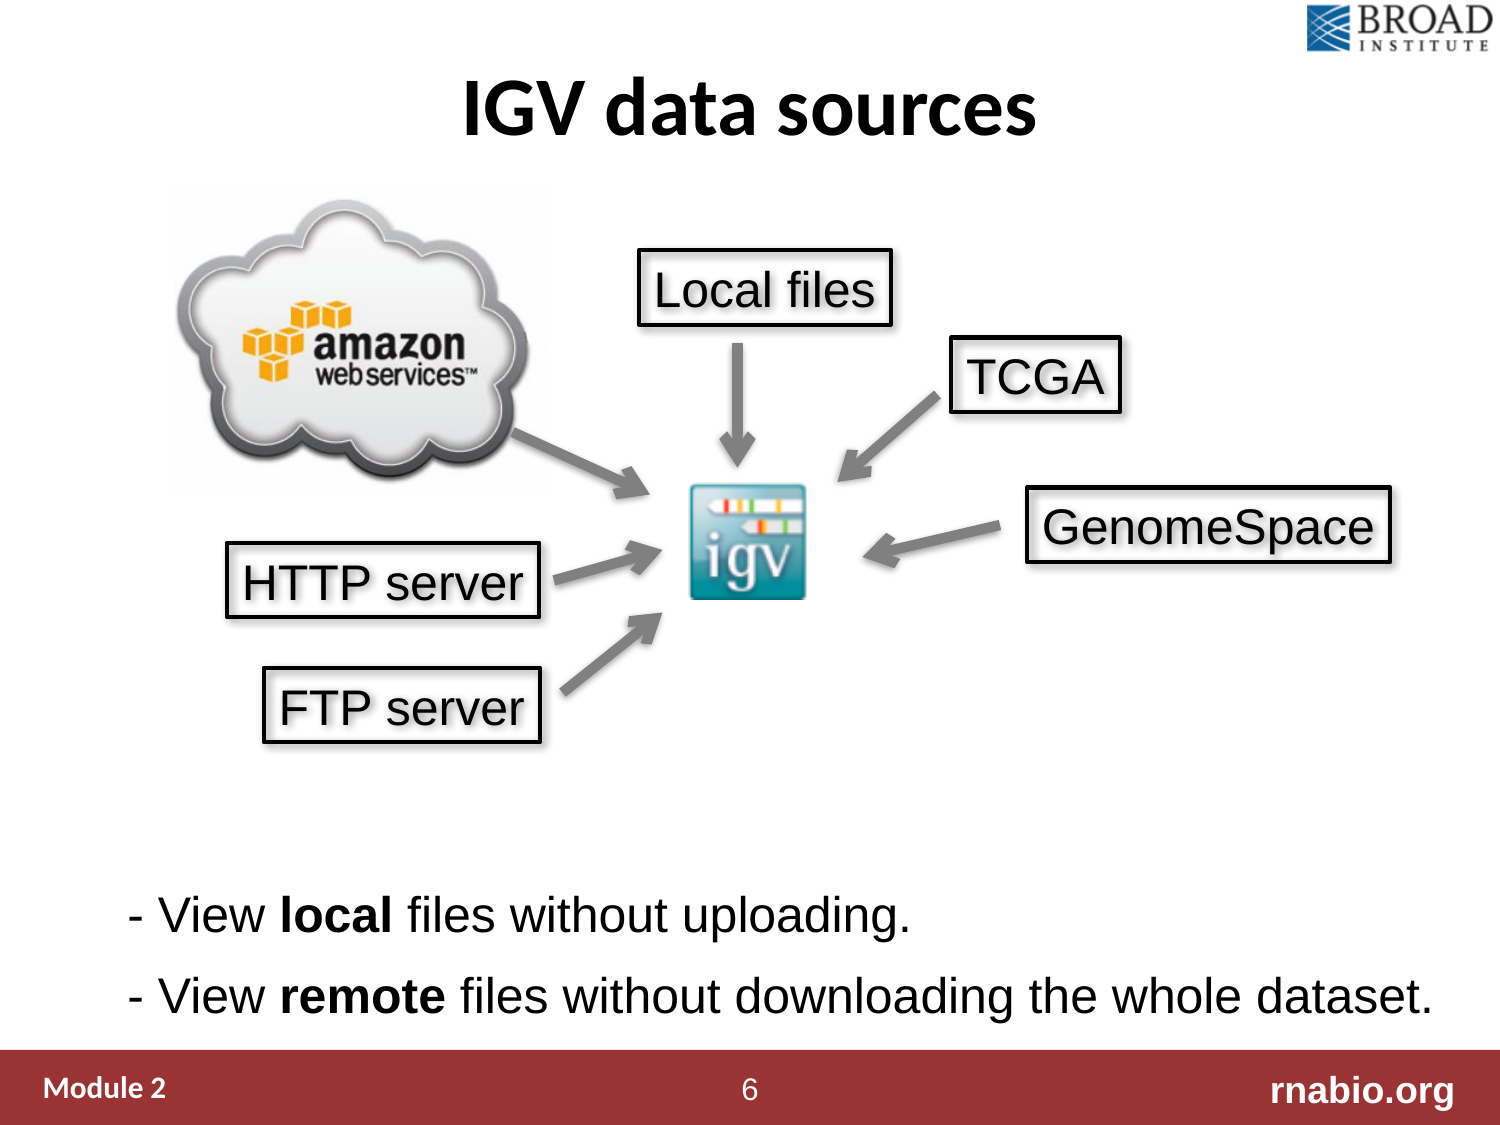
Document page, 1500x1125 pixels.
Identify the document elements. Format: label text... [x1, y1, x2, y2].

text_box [862, 524, 1001, 558]
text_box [562, 612, 663, 693]
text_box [837, 394, 938, 483]
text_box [553, 549, 663, 581]
text_box - View local files without uploading. - View remote files without downloading the whole dataset. [112, 875, 1488, 1125]
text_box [512, 431, 651, 495]
picture [174, 183, 549, 493]
text_box HTTP server [227, 542, 540, 618]
text_box GenomeSpace [1027, 487, 1391, 563]
text_box FTP server [263, 667, 540, 743]
picture [687, 480, 813, 601]
title IGV data sources [24, 8, 1475, 197]
picture [1304, 0, 1497, 58]
text_box TCGA [951, 337, 1120, 413]
text_box Local files [638, 249, 891, 325]
